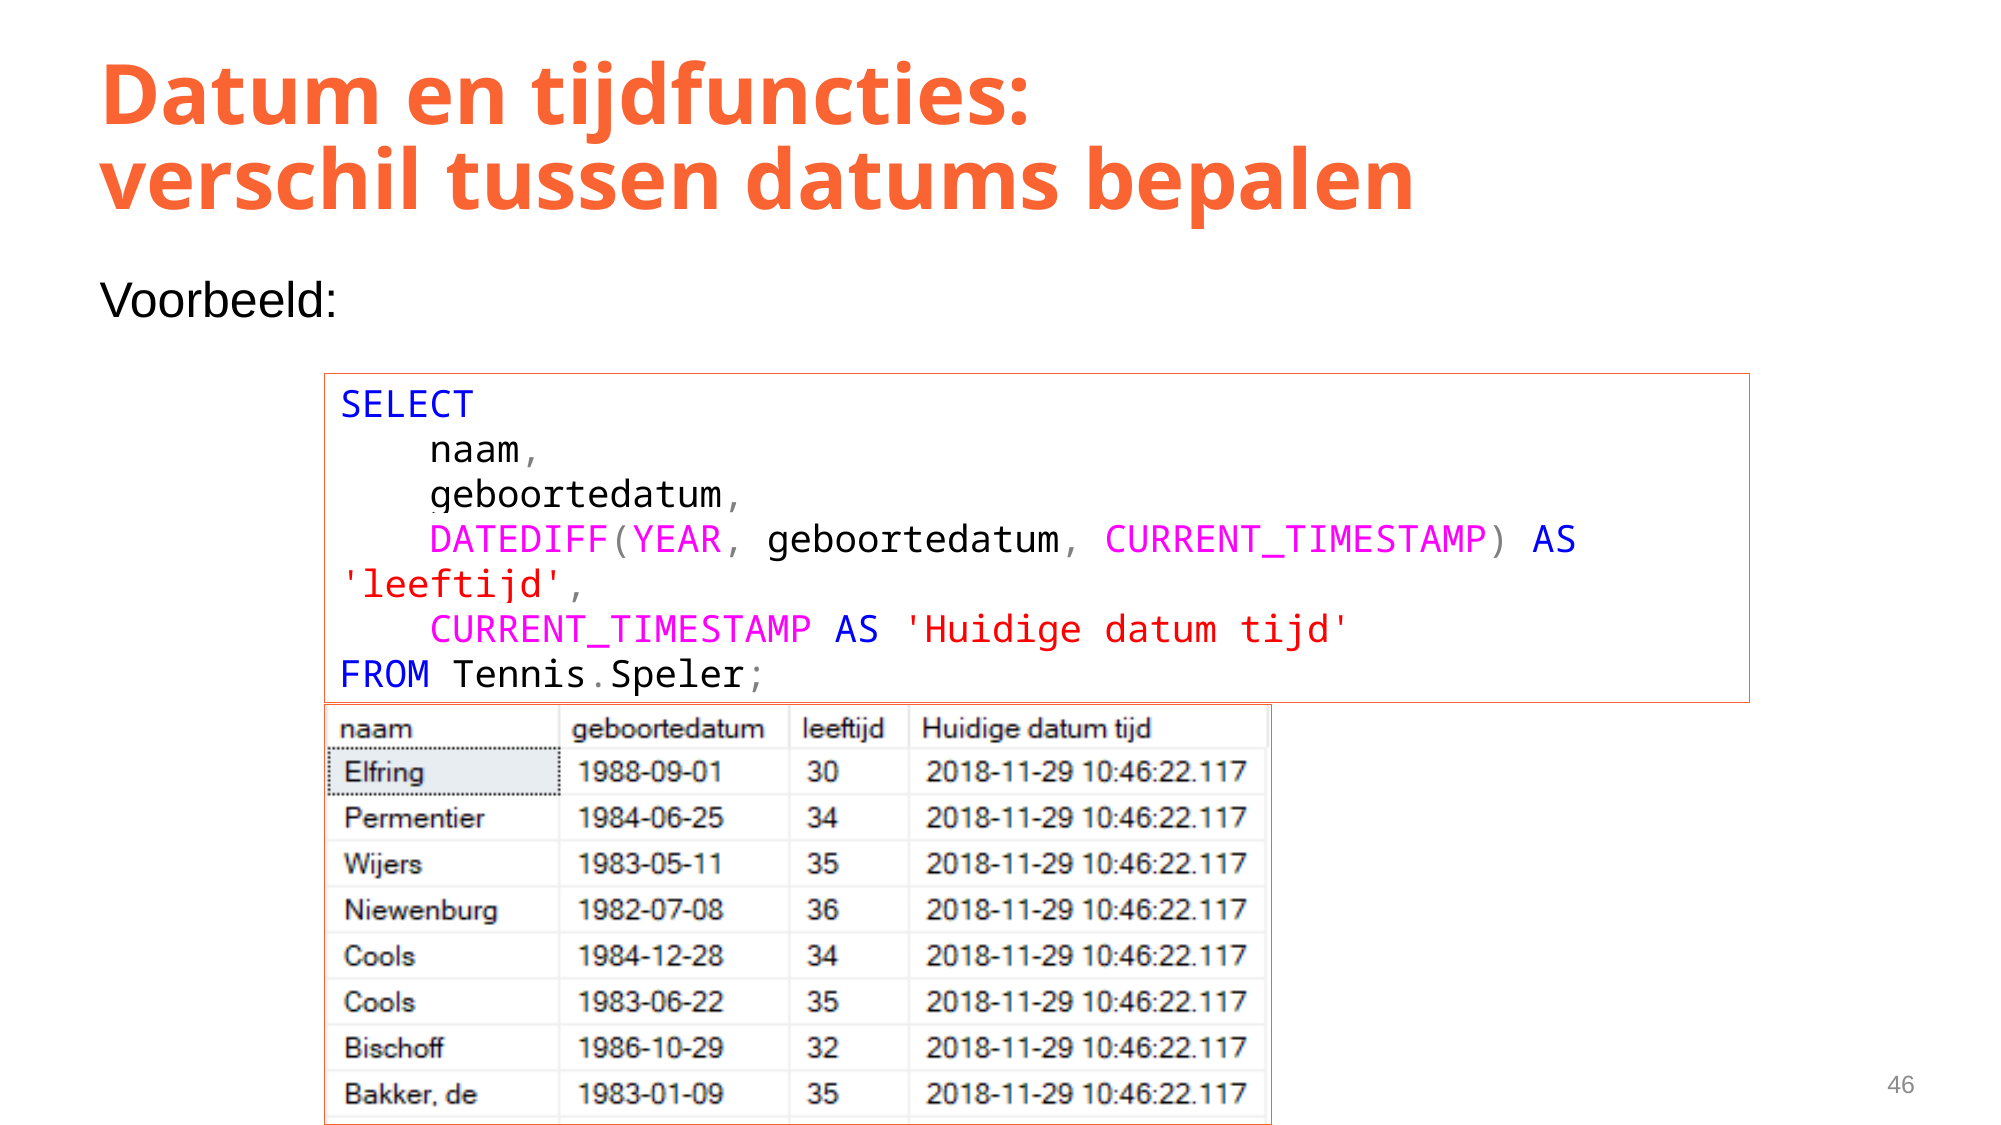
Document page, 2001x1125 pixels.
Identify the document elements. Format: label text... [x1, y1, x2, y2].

list Voorbeeld: [84, 267, 1916, 1041]
text_box SELECT naam, geboortedatum, DATEDIFF(YEAR, geboortedatum, CURRENT_TIMESTAMP) AS 'leeftijd', CURRENT_TIMESTAMP AS 'Huidige datum tijd' FROM Tennis.Speler; [324, 373, 1750, 703]
title Datum en tijdfuncties: verschil tussen datums bepalen [84, 49, 1916, 233]
picture [324, 704, 1272, 1125]
slide_number 46 [1815, 1061, 1916, 1107]
